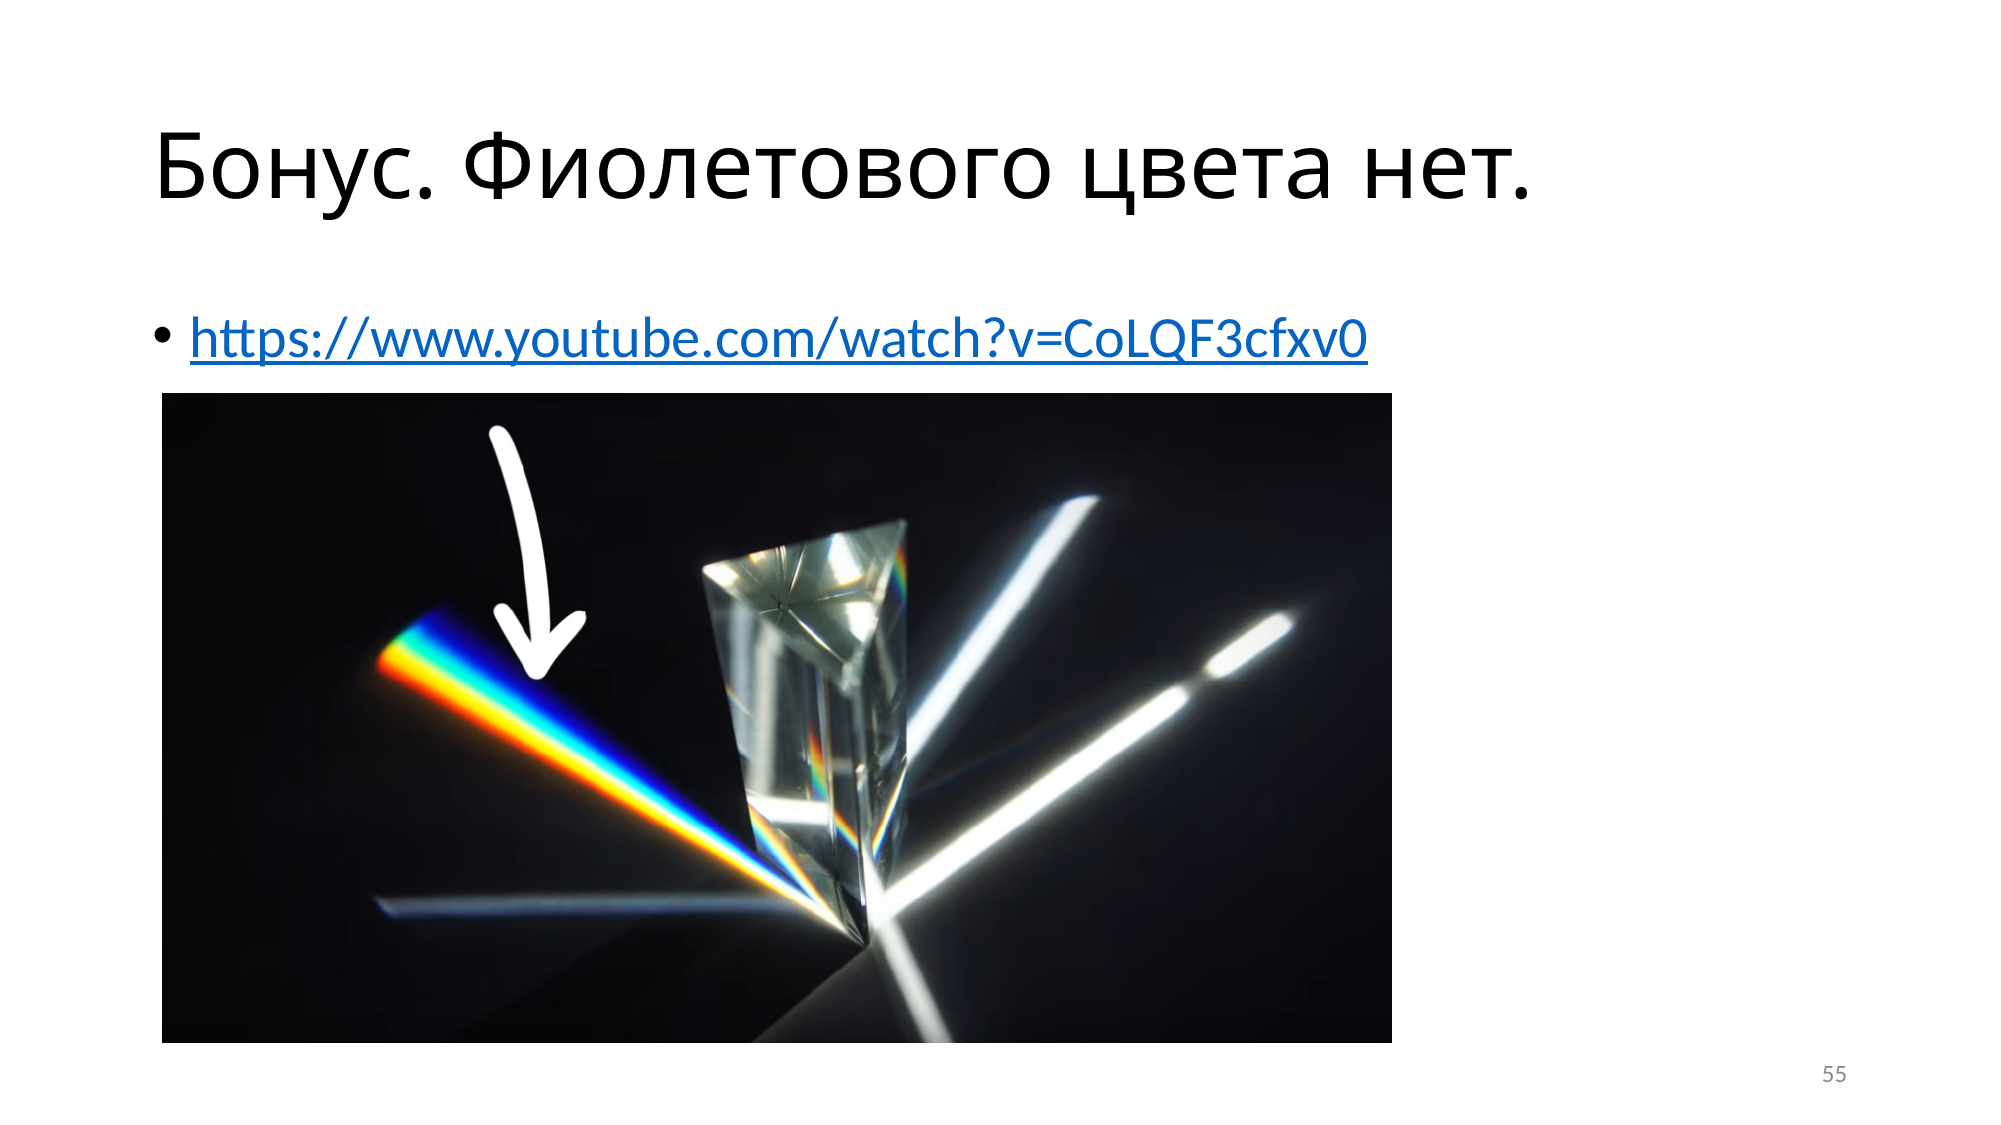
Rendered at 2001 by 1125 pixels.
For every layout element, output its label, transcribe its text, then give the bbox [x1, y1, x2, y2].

list https://www.youtube.com/watch?v=CoLQF3cfxv0 [137, 299, 1863, 1014]
picture [162, 393, 1392, 1043]
title Бонус. Фиолетового цвета нет. [137, 59, 1863, 278]
slide_number 55 [1412, 1042, 1863, 1103]
